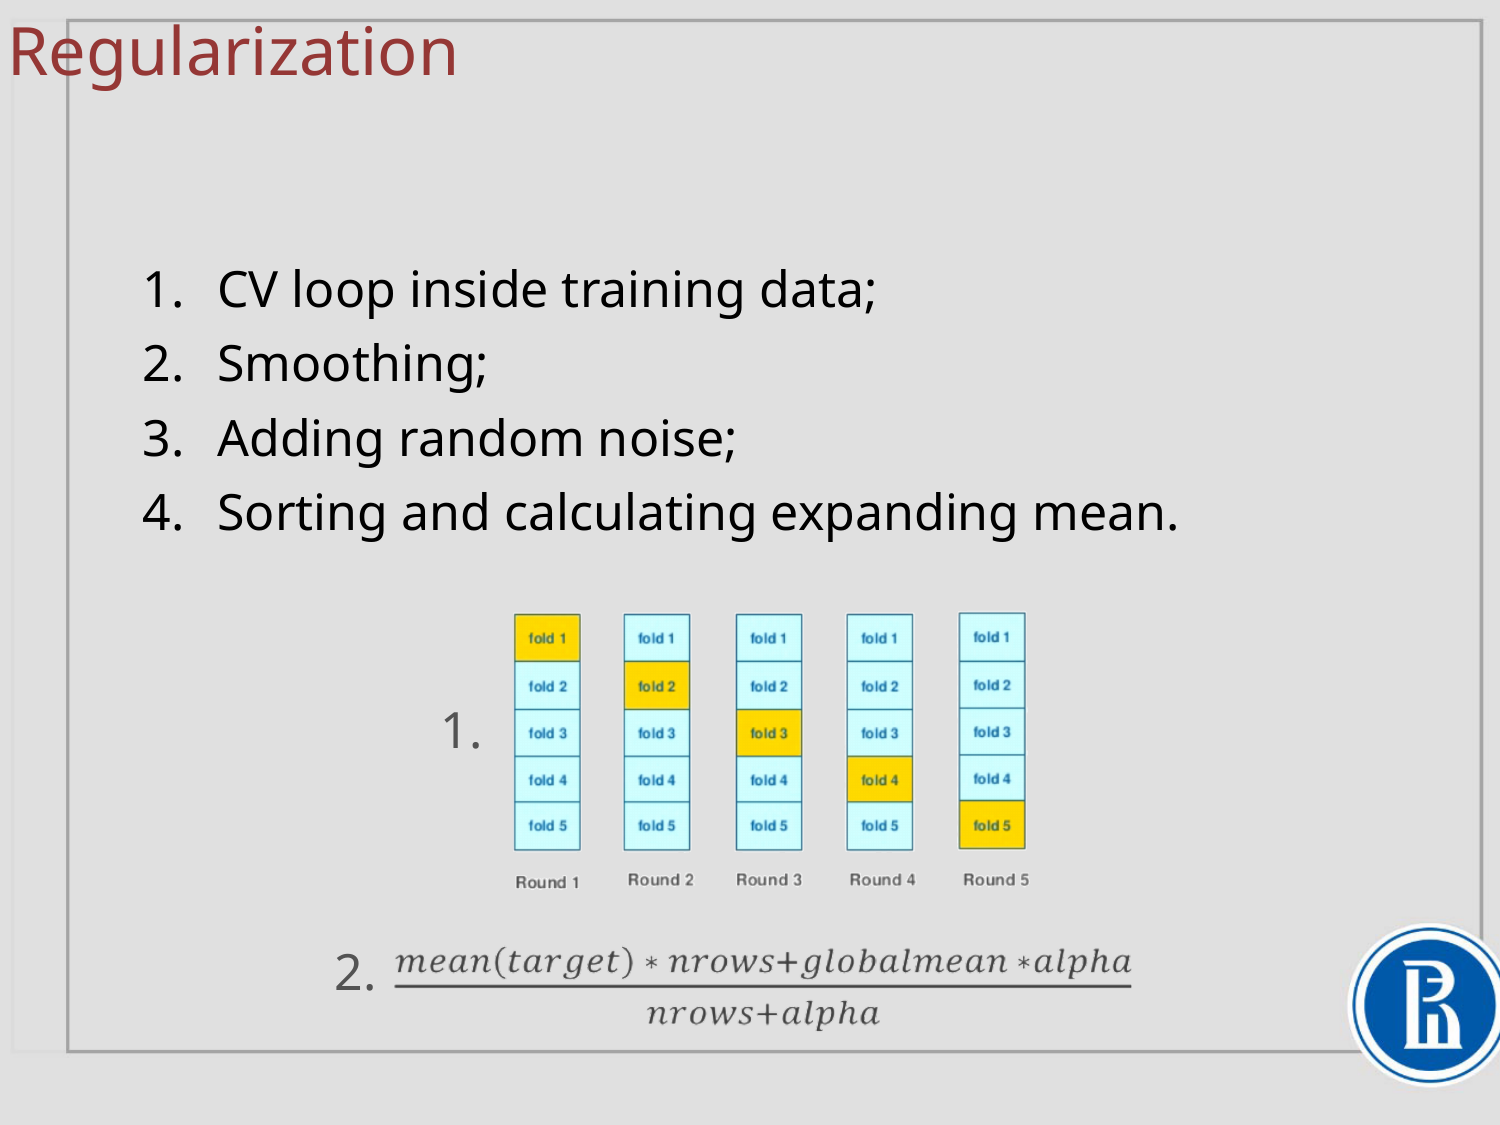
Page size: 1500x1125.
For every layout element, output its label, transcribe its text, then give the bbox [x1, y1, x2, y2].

title Regularization [0, 0, 1406, 97]
list CV loop inside training data; Smoothing; Adding random noise; Sorting and calculating expanding mean. [134, 248, 1473, 810]
picture [0, 0, 1500, 1125]
text_box 2. [326, 932, 376, 1008]
text_box 1. [433, 690, 480, 766]
